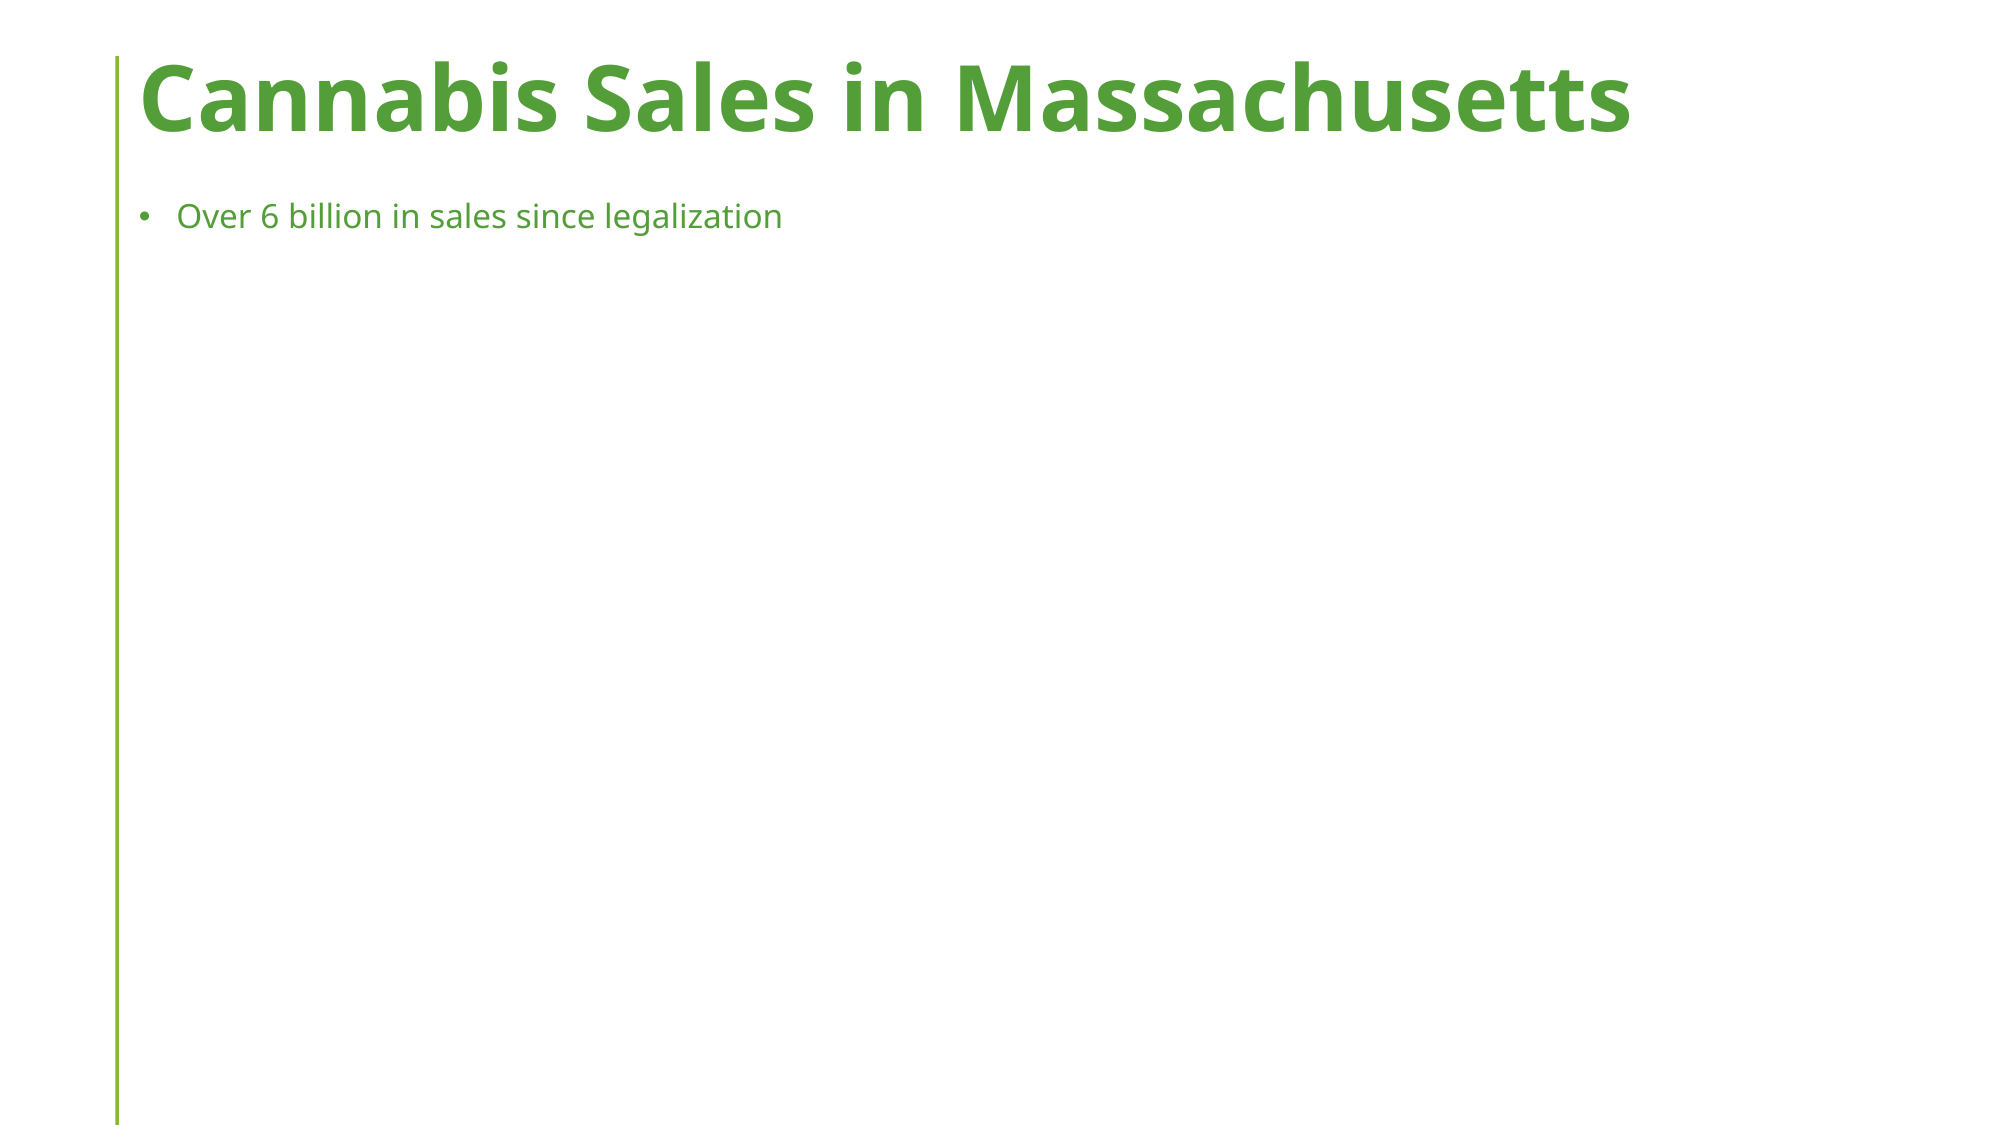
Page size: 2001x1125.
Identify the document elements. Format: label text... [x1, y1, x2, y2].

title Cannabis Sales in Massachusetts [123, 42, 1849, 131]
list Over 6 billion in sales since legalization [123, 131, 1849, 1109]
